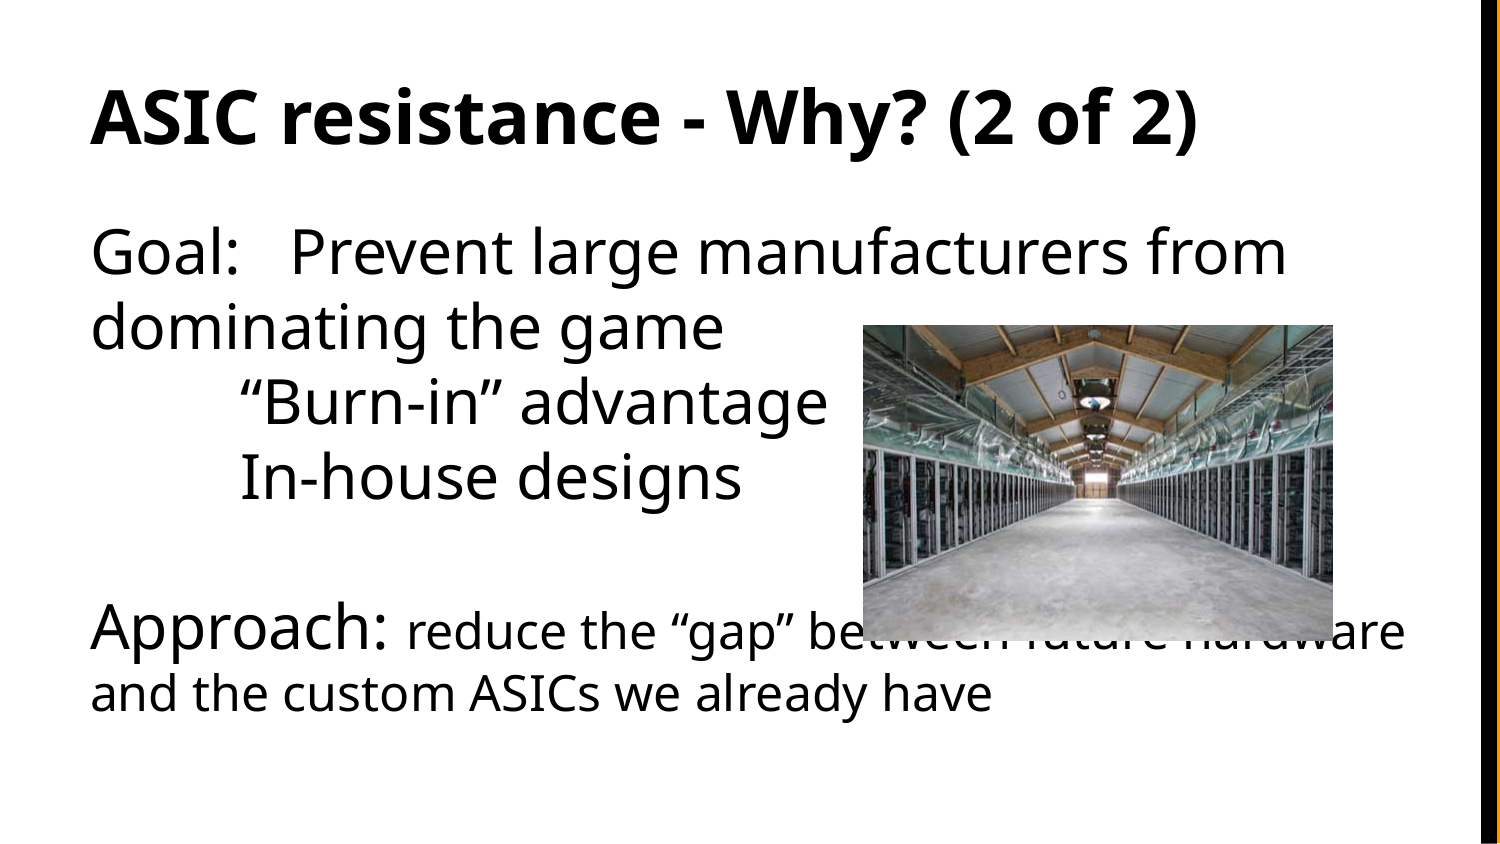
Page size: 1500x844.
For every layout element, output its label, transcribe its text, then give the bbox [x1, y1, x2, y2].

list Goal: Prevent large manufacturers from dominating the game “Burn-in” advantage In-house designs Approach: reduce the “gap” between future hardware and the custom ASICs we already have [75, 196, 1425, 808]
title ASIC resistance - Why? (2 of 2) [75, 33, 1425, 175]
picture [862, 325, 1334, 641]
